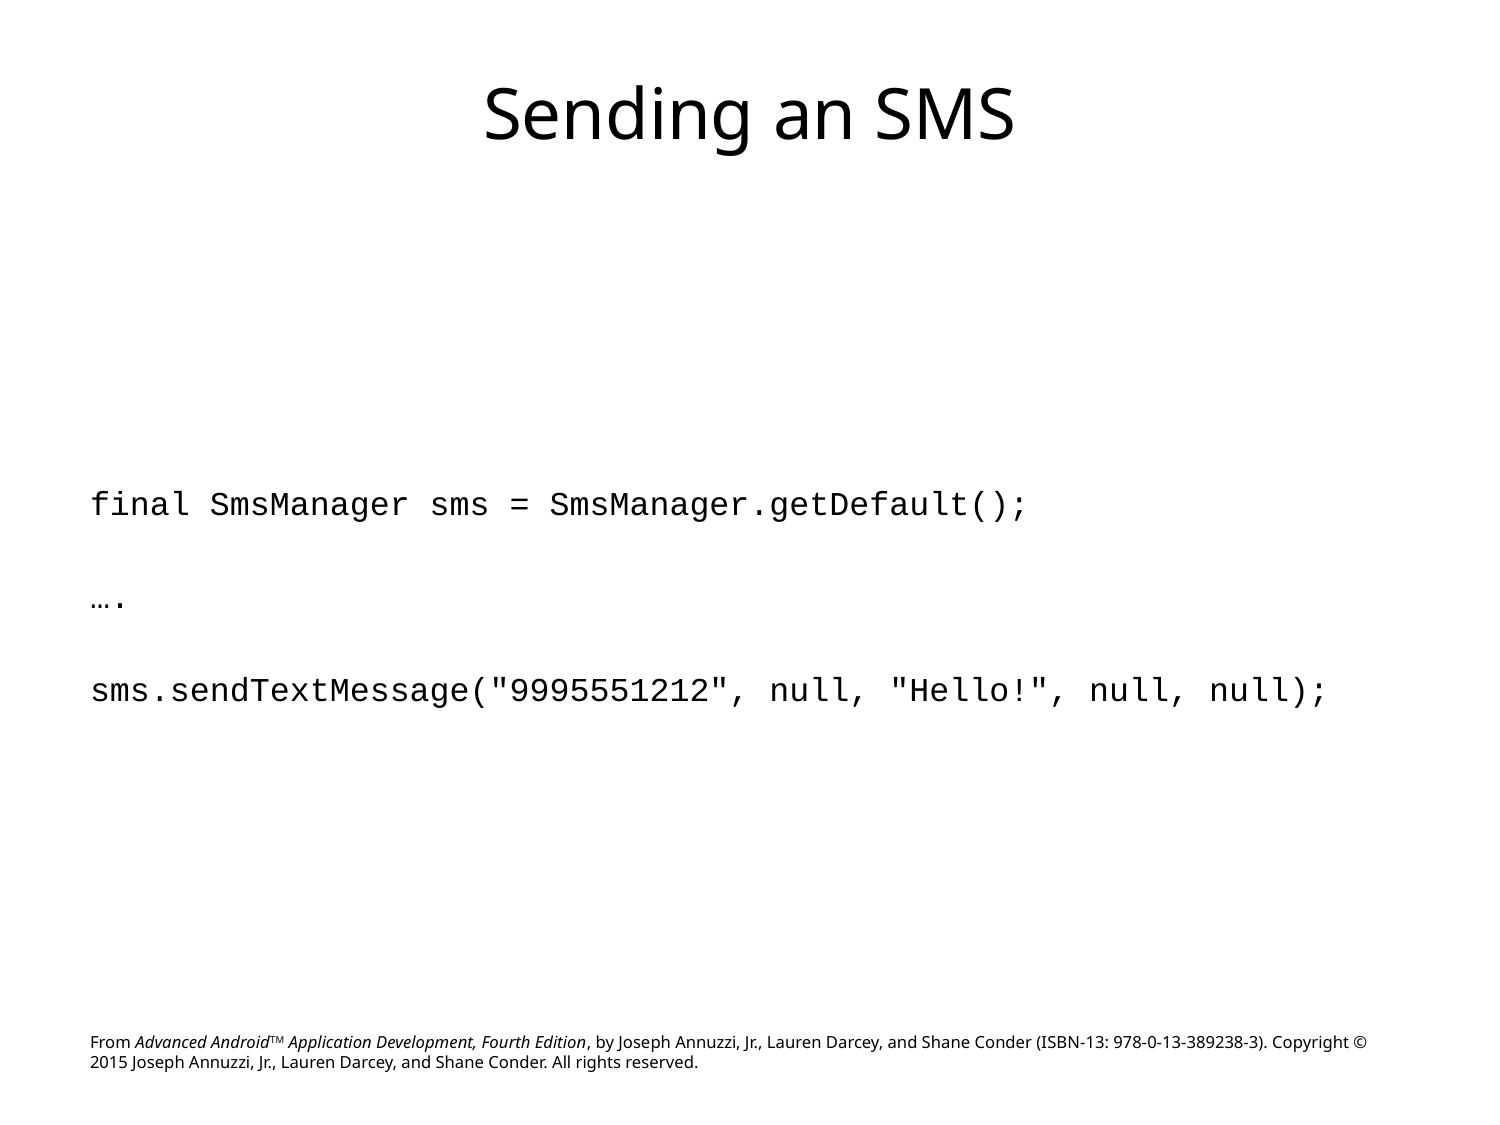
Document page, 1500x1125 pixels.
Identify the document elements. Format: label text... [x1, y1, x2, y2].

footer From Advanced AndroidTM Application Development, Fourth Edition, by Joseph Annuzzi, Jr., Lauren Darcey, and Shane Conder (ISBN-13: 978-0-13-389238-3). Copyright © 2015 Joseph Annuzzi, Jr., Lauren Darcey, and Shane Conder. All rights reserved. [74, 1024, 1426, 1103]
title Sending an SMS [75, 45, 1425, 188]
list final SmsManager sms = SmsManager.getDefault(); …. sms.sendTextMessage("9995551212", null, "Hello!", null, null); [75, 212, 1425, 1005]
